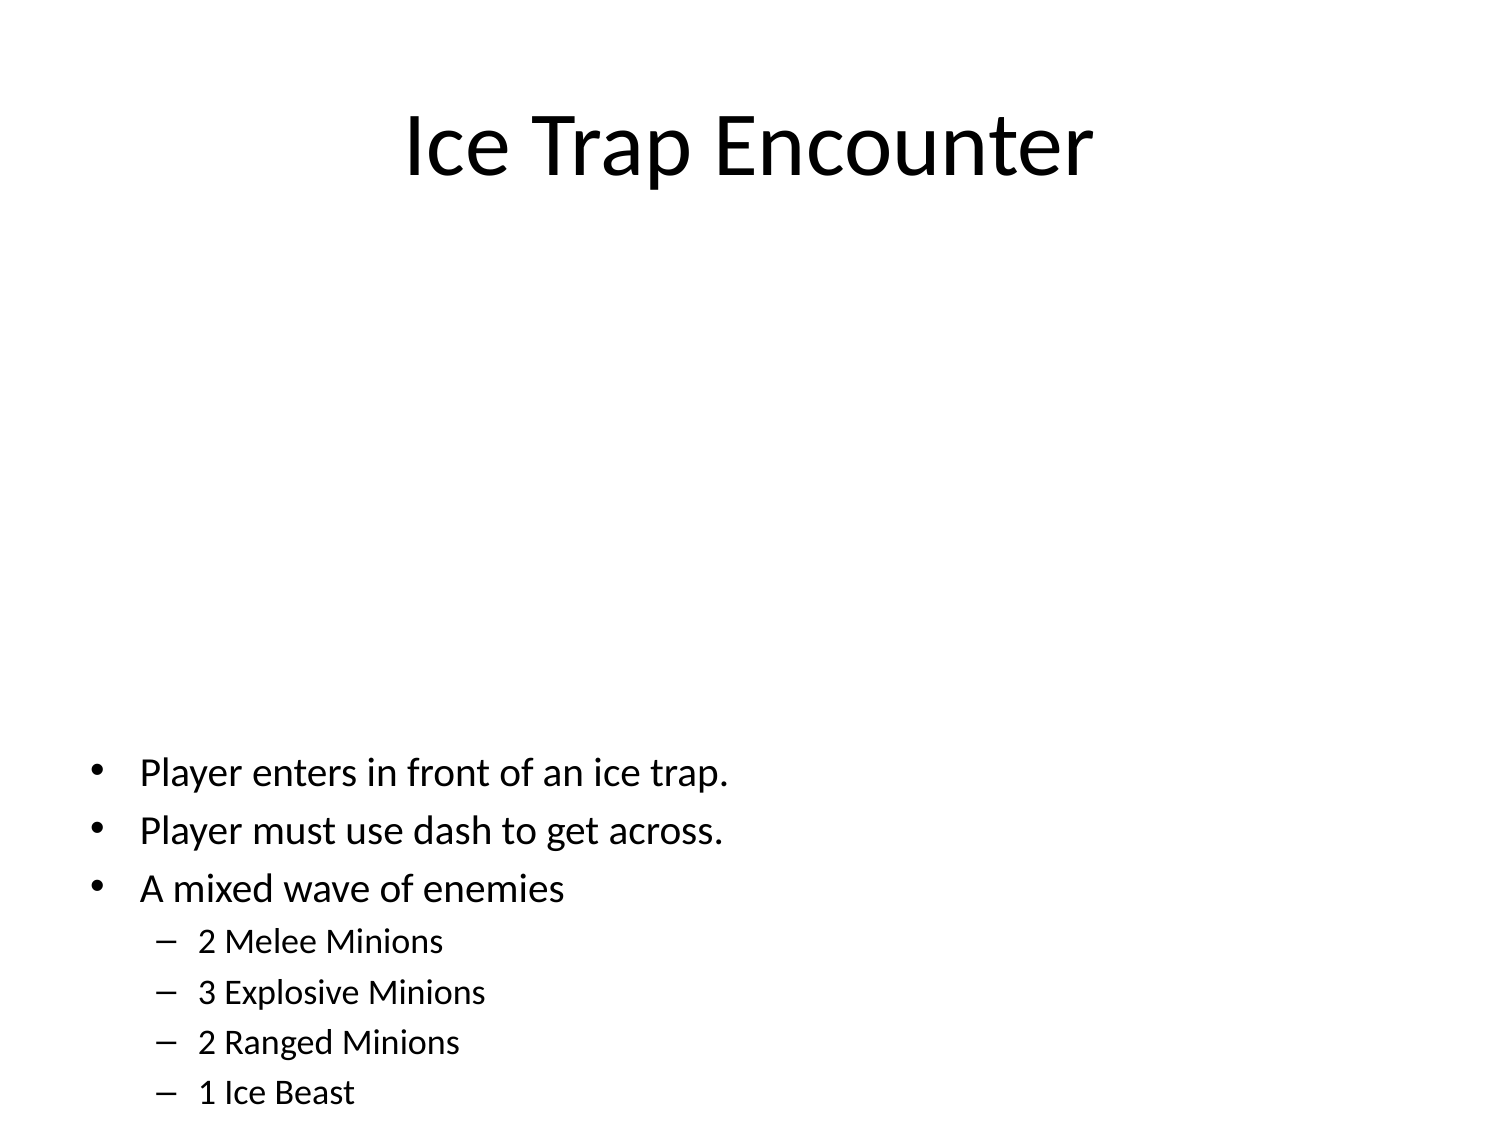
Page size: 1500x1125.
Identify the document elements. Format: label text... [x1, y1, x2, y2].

title Ice Trap Encounter [75, 45, 1425, 233]
list Player enters in front of an ice trap. Player must use dash to get across. A mixed wave of enemies 2 Melee Minions 3 Explosive Minions 2 Ranged Minions 1 Ice Beast [75, 737, 1425, 1125]
